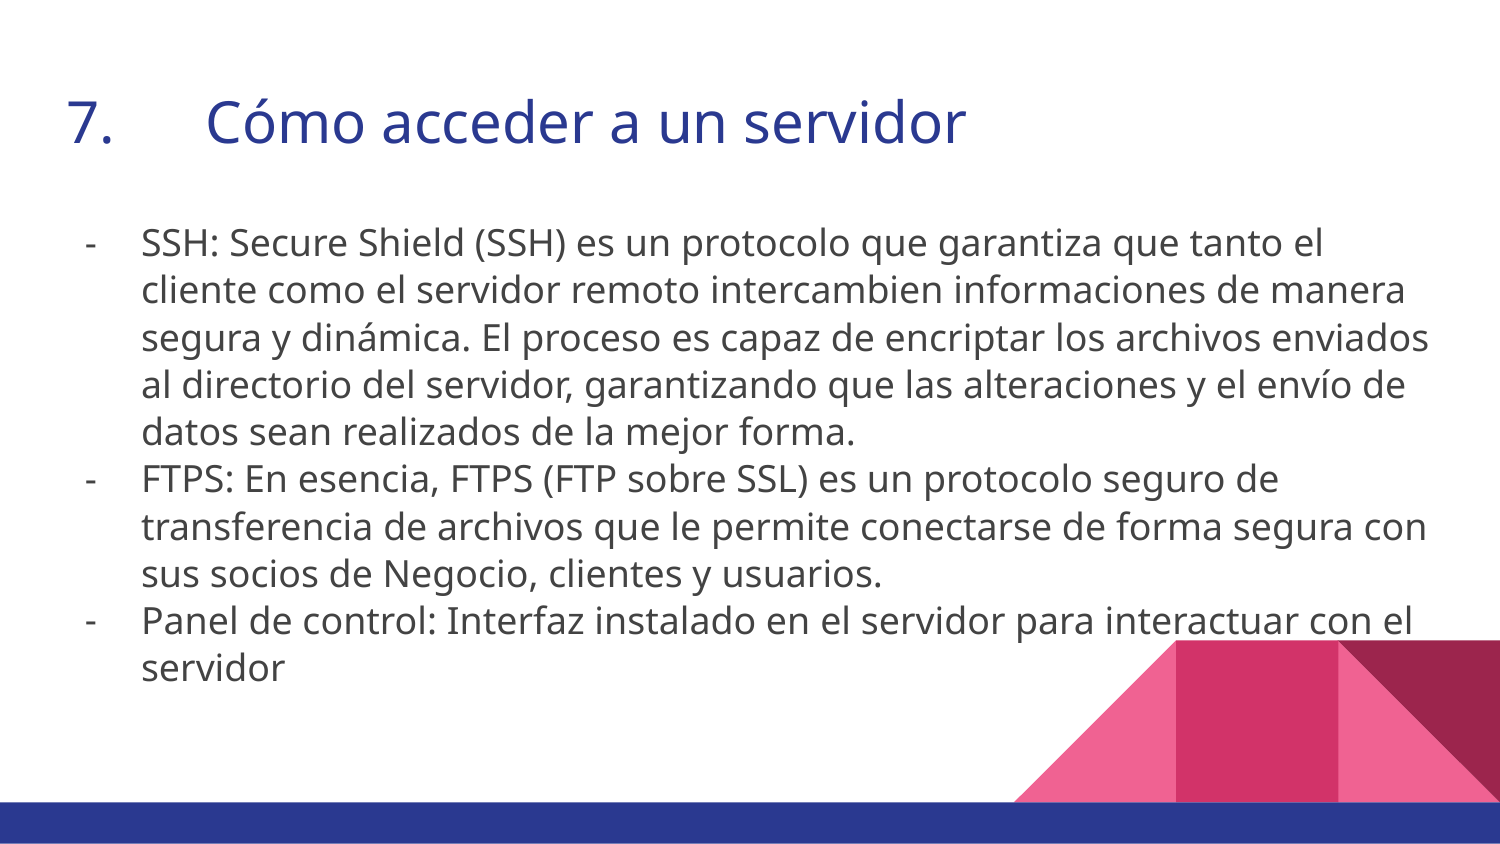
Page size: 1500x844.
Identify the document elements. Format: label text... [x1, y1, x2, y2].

list SSH: Secure Shield (SSH) es un protocolo que garantiza que tanto el cliente como el servidor remoto intercambien informaciones de manera segura y dinámica. El proceso es capaz de encriptar los archivos enviados al directorio del servidor, garantizando que las alteraciones y el envío de datos sean realizados de la mejor forma. FTPS: En esencia, FTPS (FTP sobre SSL) es un protocolo seguro de transferencia de archivos que le permite conectarse de forma segura con sus socios de Negocio, clientes y usuarios. Panel de control: Interfaz instalado en el servidor para interactuar con el servidor [51, 201, 1449, 782]
title 7. Cómo acceder a un servidor [51, 70, 1449, 171]
